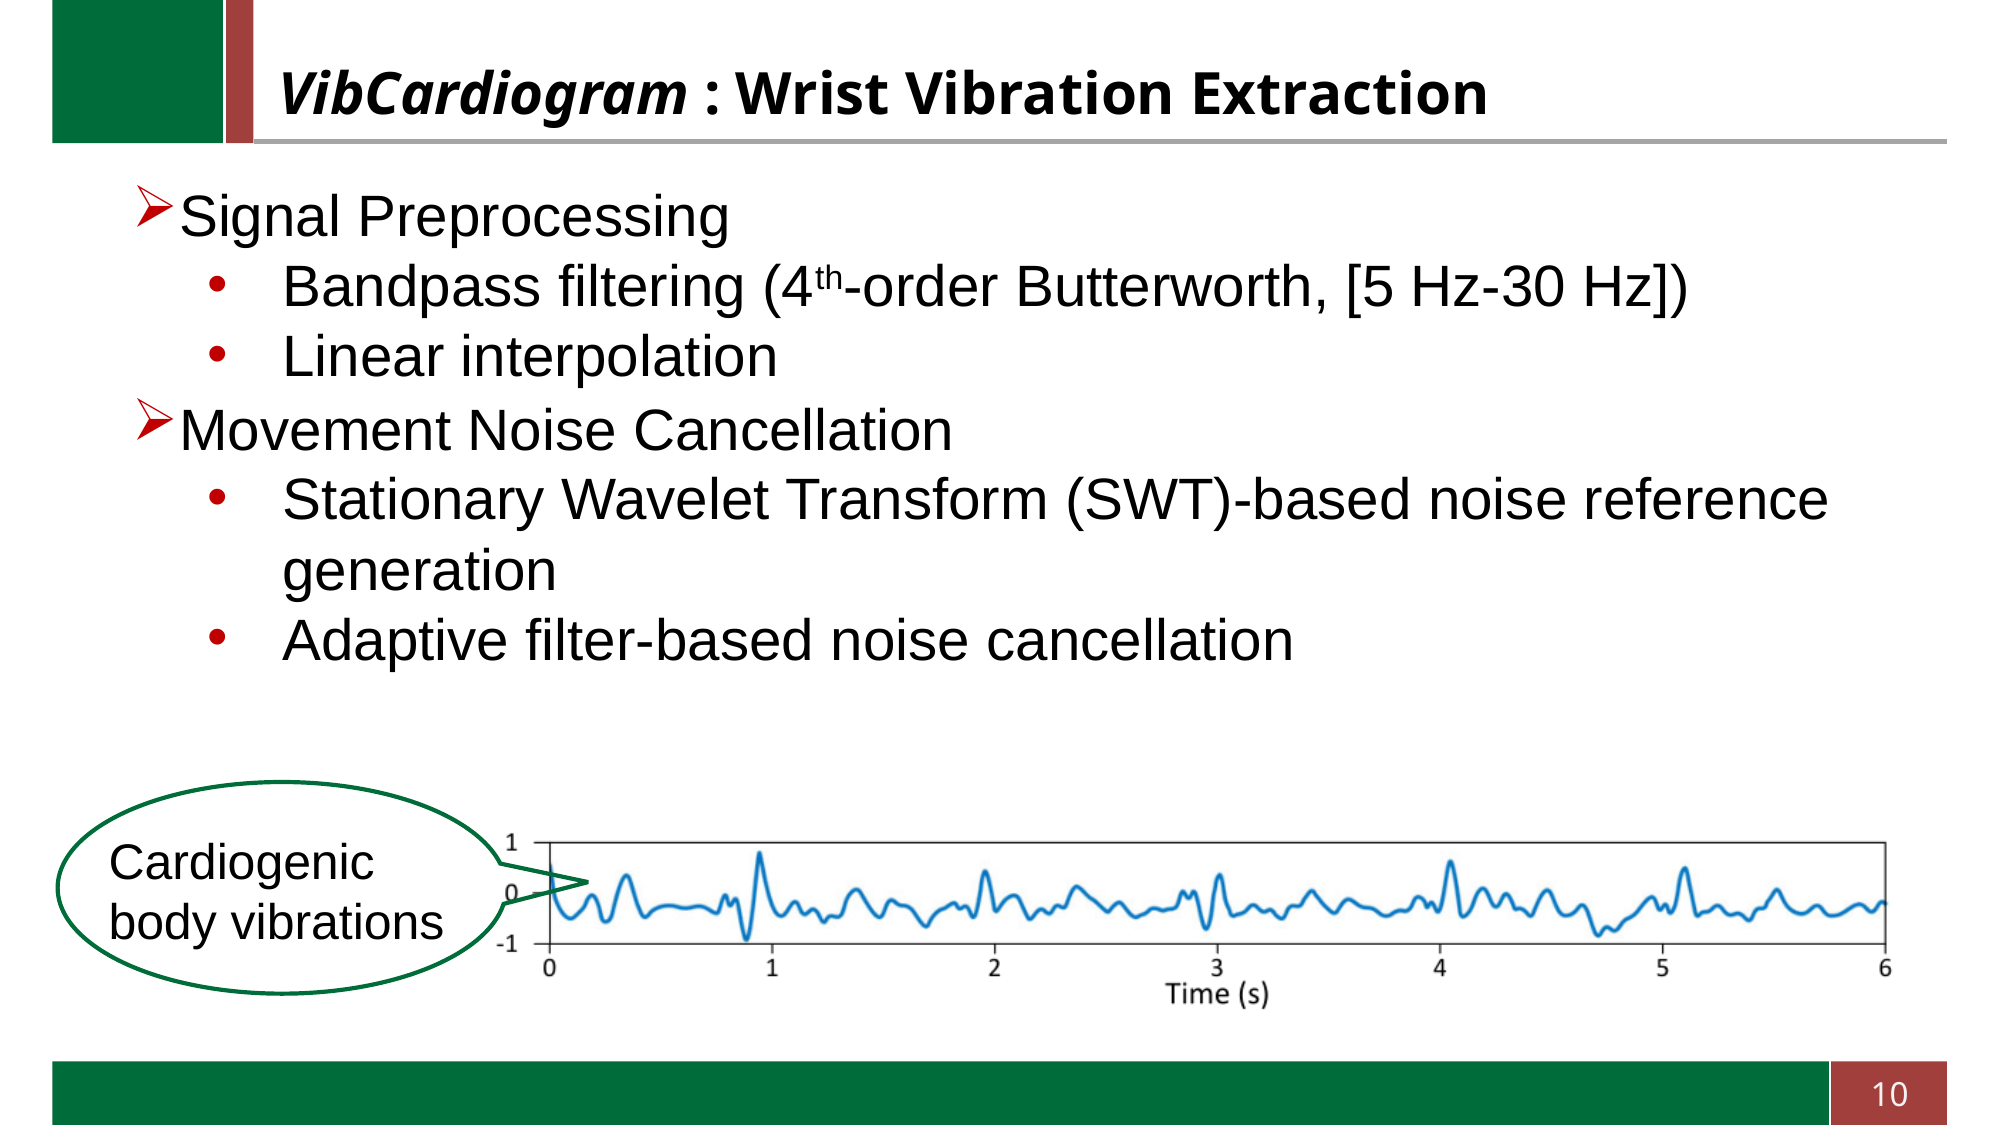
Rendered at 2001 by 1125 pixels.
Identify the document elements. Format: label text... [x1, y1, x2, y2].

title VibCardiogram : Wrist Vibration Extraction [263, 56, 2000, 136]
text_box Movement Noise Cancellation Stationary Wavelet Transform (SWT)-based noise reference generation Adaptive filter-based noise cancellation [117, 384, 1918, 679]
text_box Signal Preprocessing Bandpass filtering (4th-order Butterworth, [5 Hz-30 Hz]) Linear interpolation [117, 171, 1796, 384]
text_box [57, 782, 1918, 1023]
